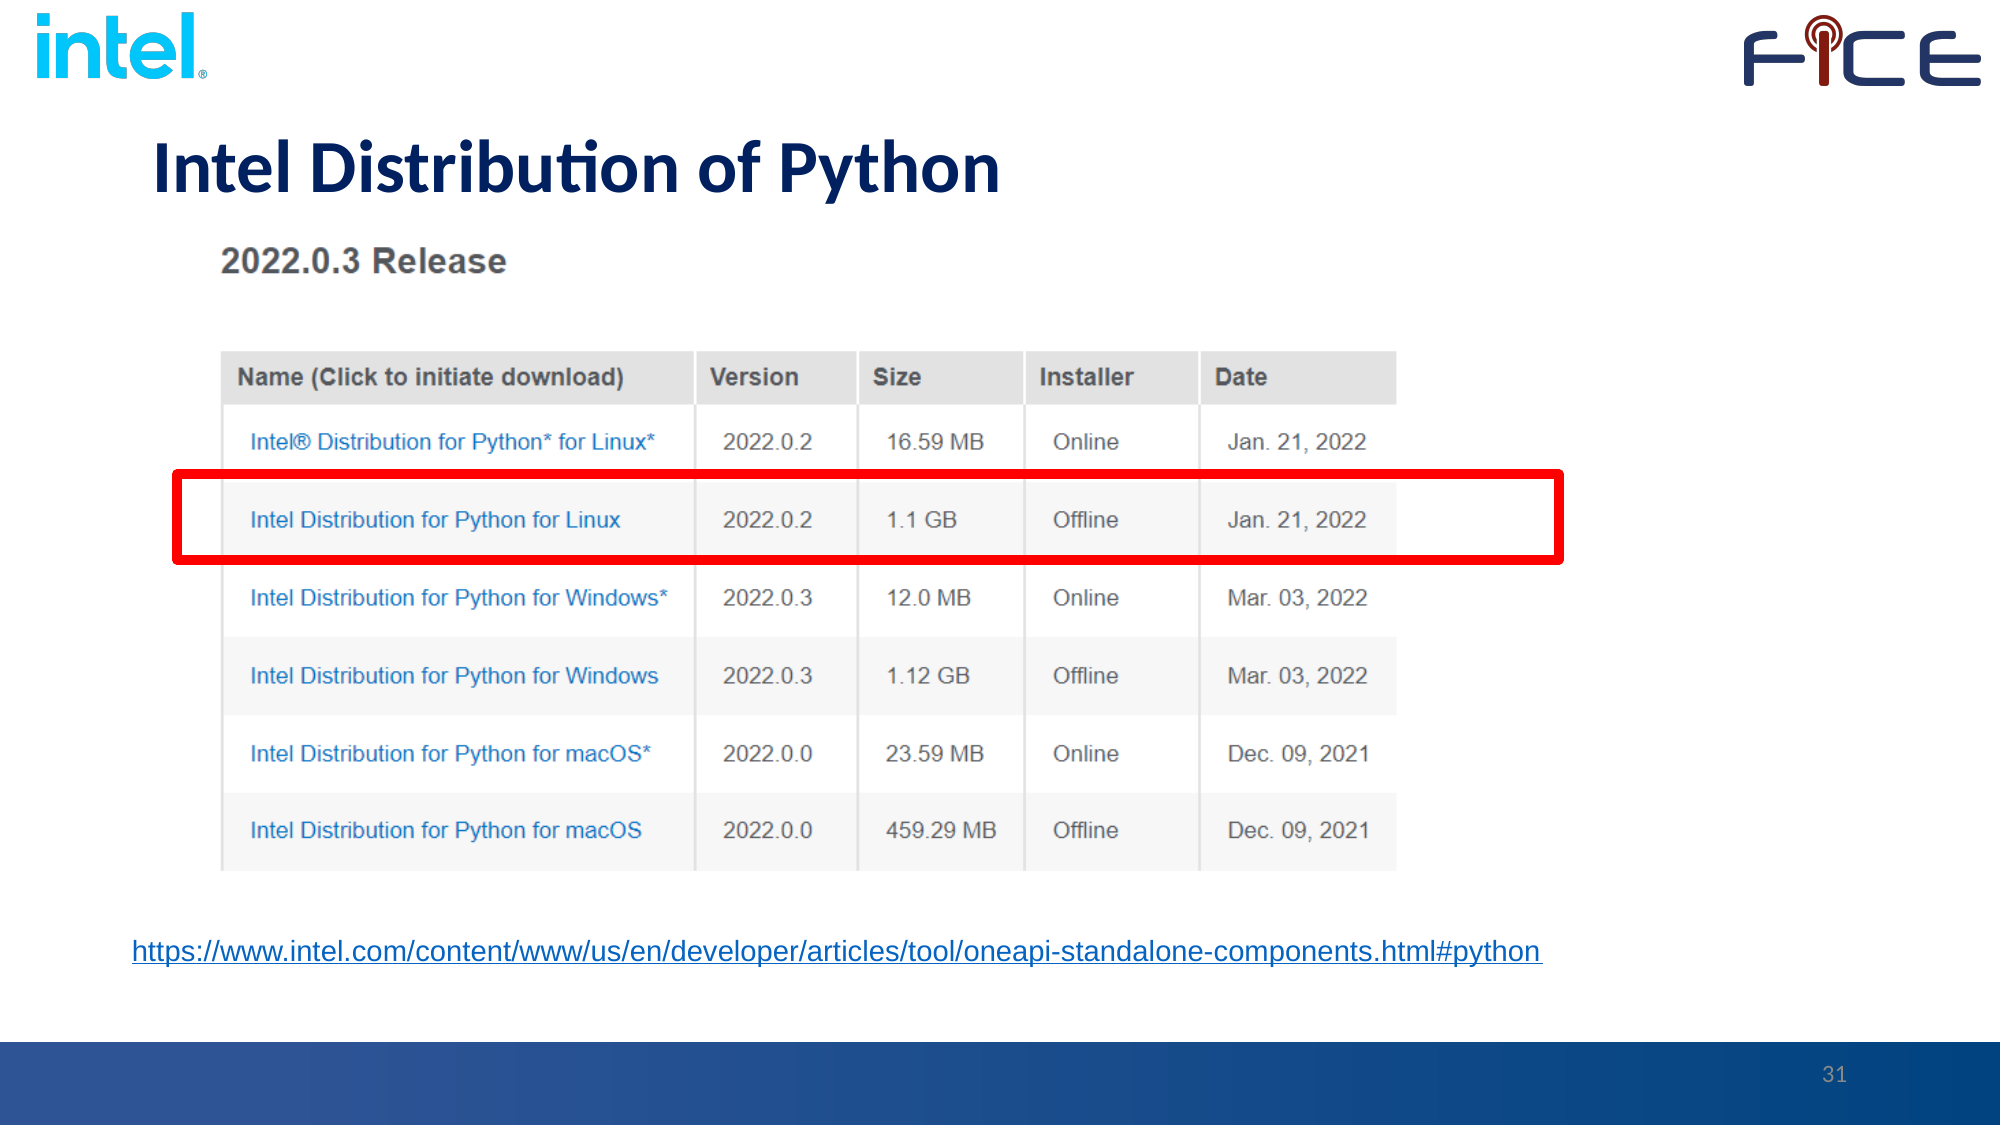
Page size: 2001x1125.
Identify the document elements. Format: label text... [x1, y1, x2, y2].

text_box [1488, 472, 1561, 562]
picture [35, 11, 208, 80]
picture [1744, 15, 1981, 86]
text_box https://www.intel.com/content/www/us/en/developer/articles/tool/oneapi-standalone-components.html#python [117, 924, 1558, 975]
text_box [175, 472, 186, 562]
picture [142, 43, 164, 51]
picture [191, 231, 1484, 908]
title Intel Distribution of Python [137, 59, 1863, 278]
slide_number 31 [1412, 1042, 1863, 1103]
